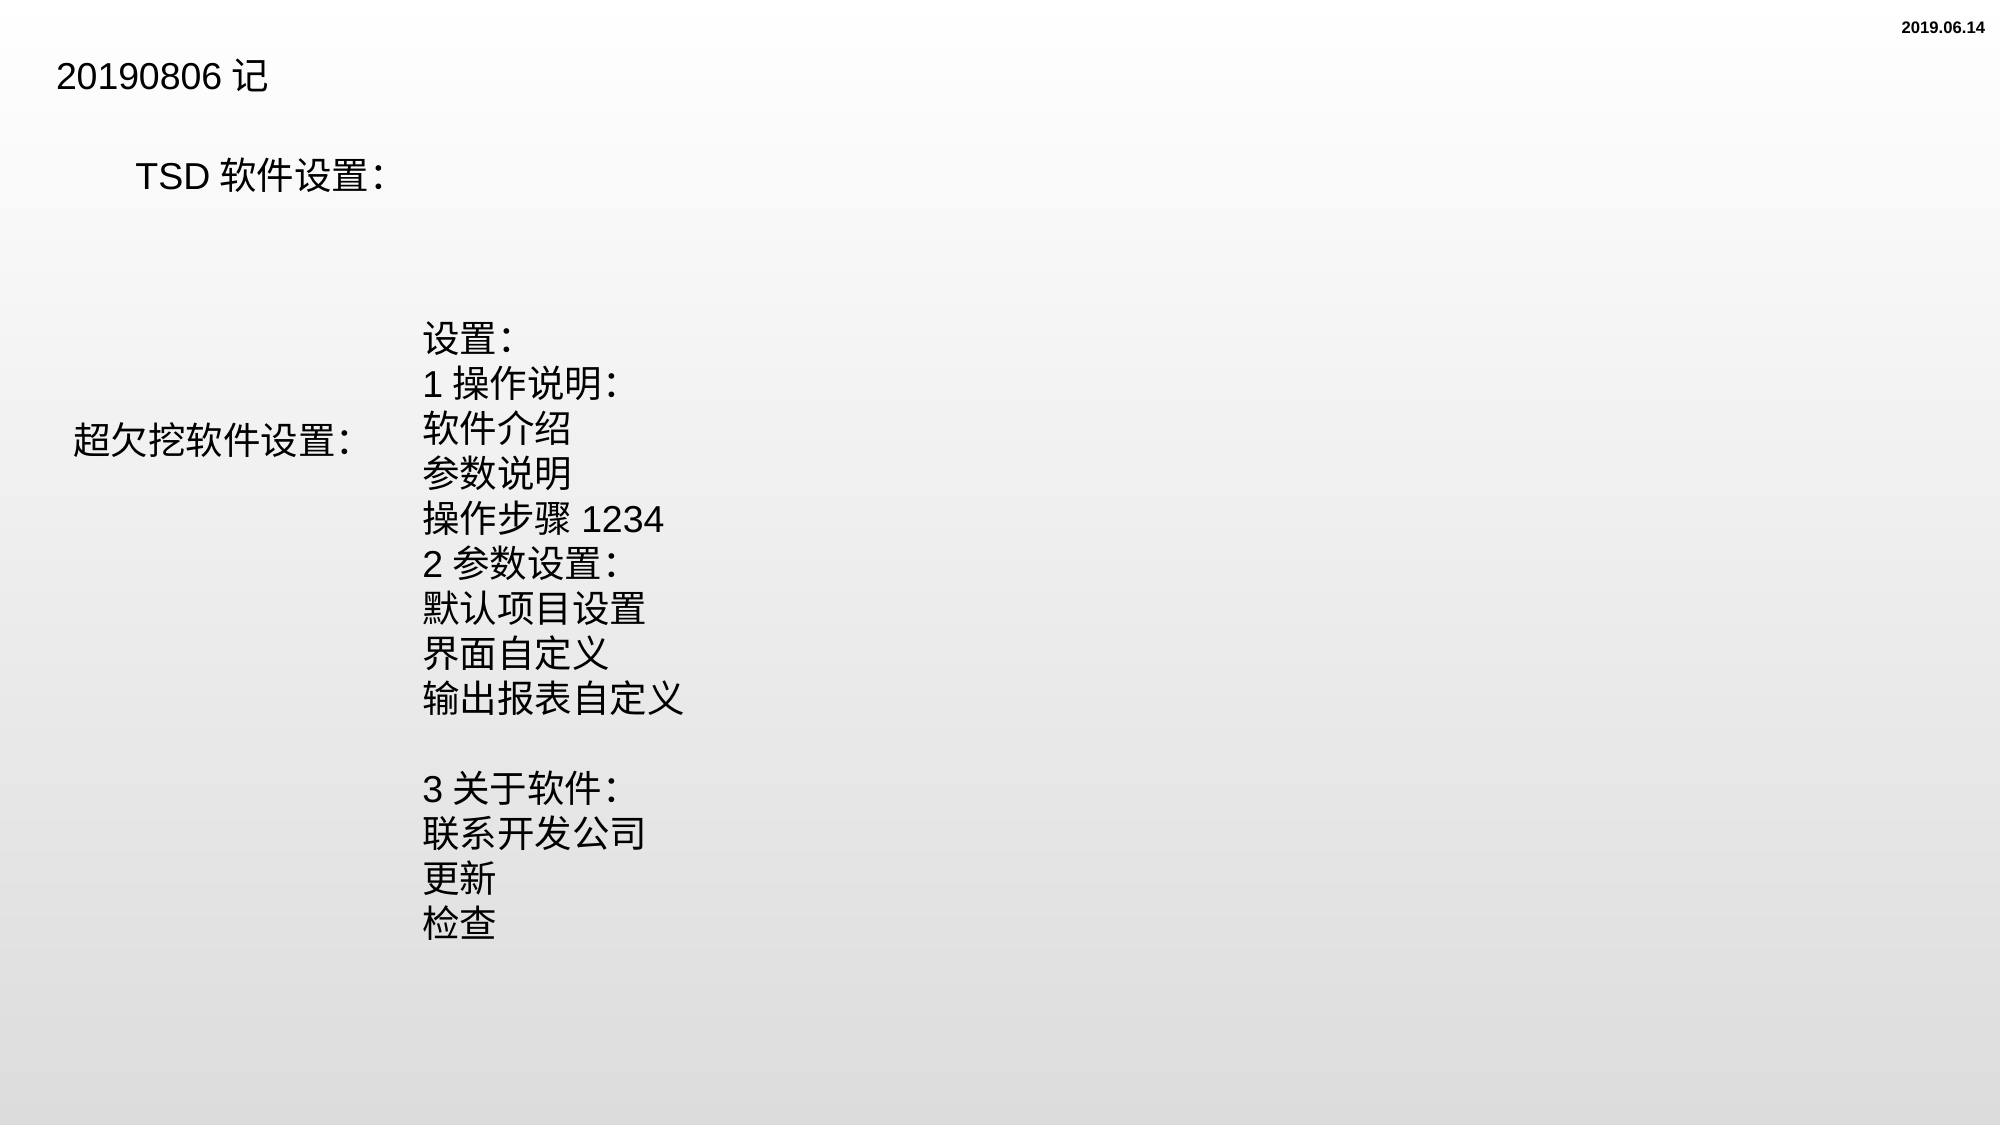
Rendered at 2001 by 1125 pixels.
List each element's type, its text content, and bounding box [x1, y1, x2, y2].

text_box 设置： 1操作说明： 软件介绍 参数说明 操作步骤1234 2参数设置： 默认项目设置 界面自定义 输出报表自定义 3关于软件： 联系开发公司 更新 检查 [407, 307, 1254, 953]
text_box 20190806记 [41, 44, 362, 105]
text_box 2019.06.14 [1886, 9, 2000, 45]
text_box TSD软件设置： [120, 144, 1209, 250]
text_box 超欠挖软件设置： [58, 409, 379, 470]
